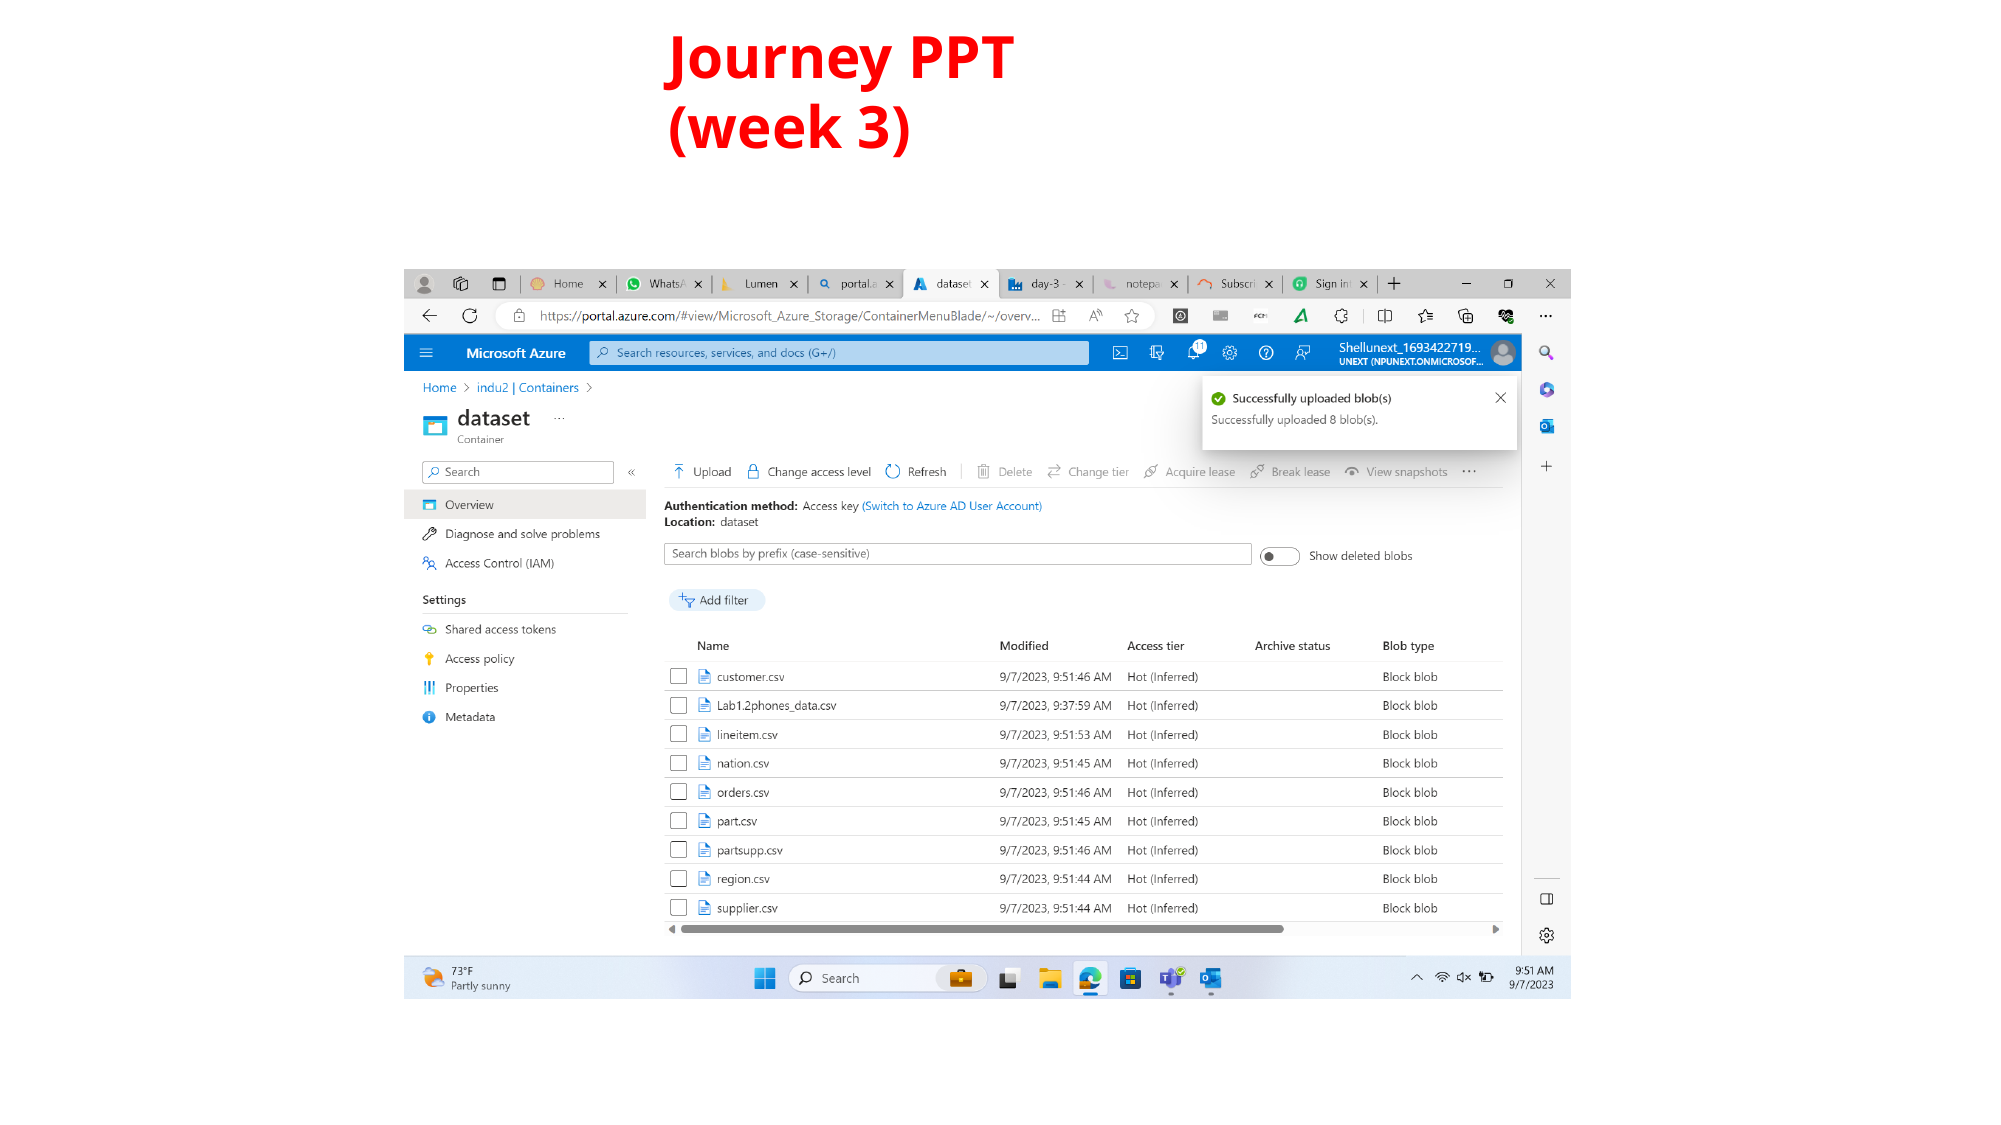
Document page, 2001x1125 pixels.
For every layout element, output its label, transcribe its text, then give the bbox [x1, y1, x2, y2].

picture [404, 269, 1571, 999]
text_box Journey PPT (week 3) [668, 12, 1307, 202]
